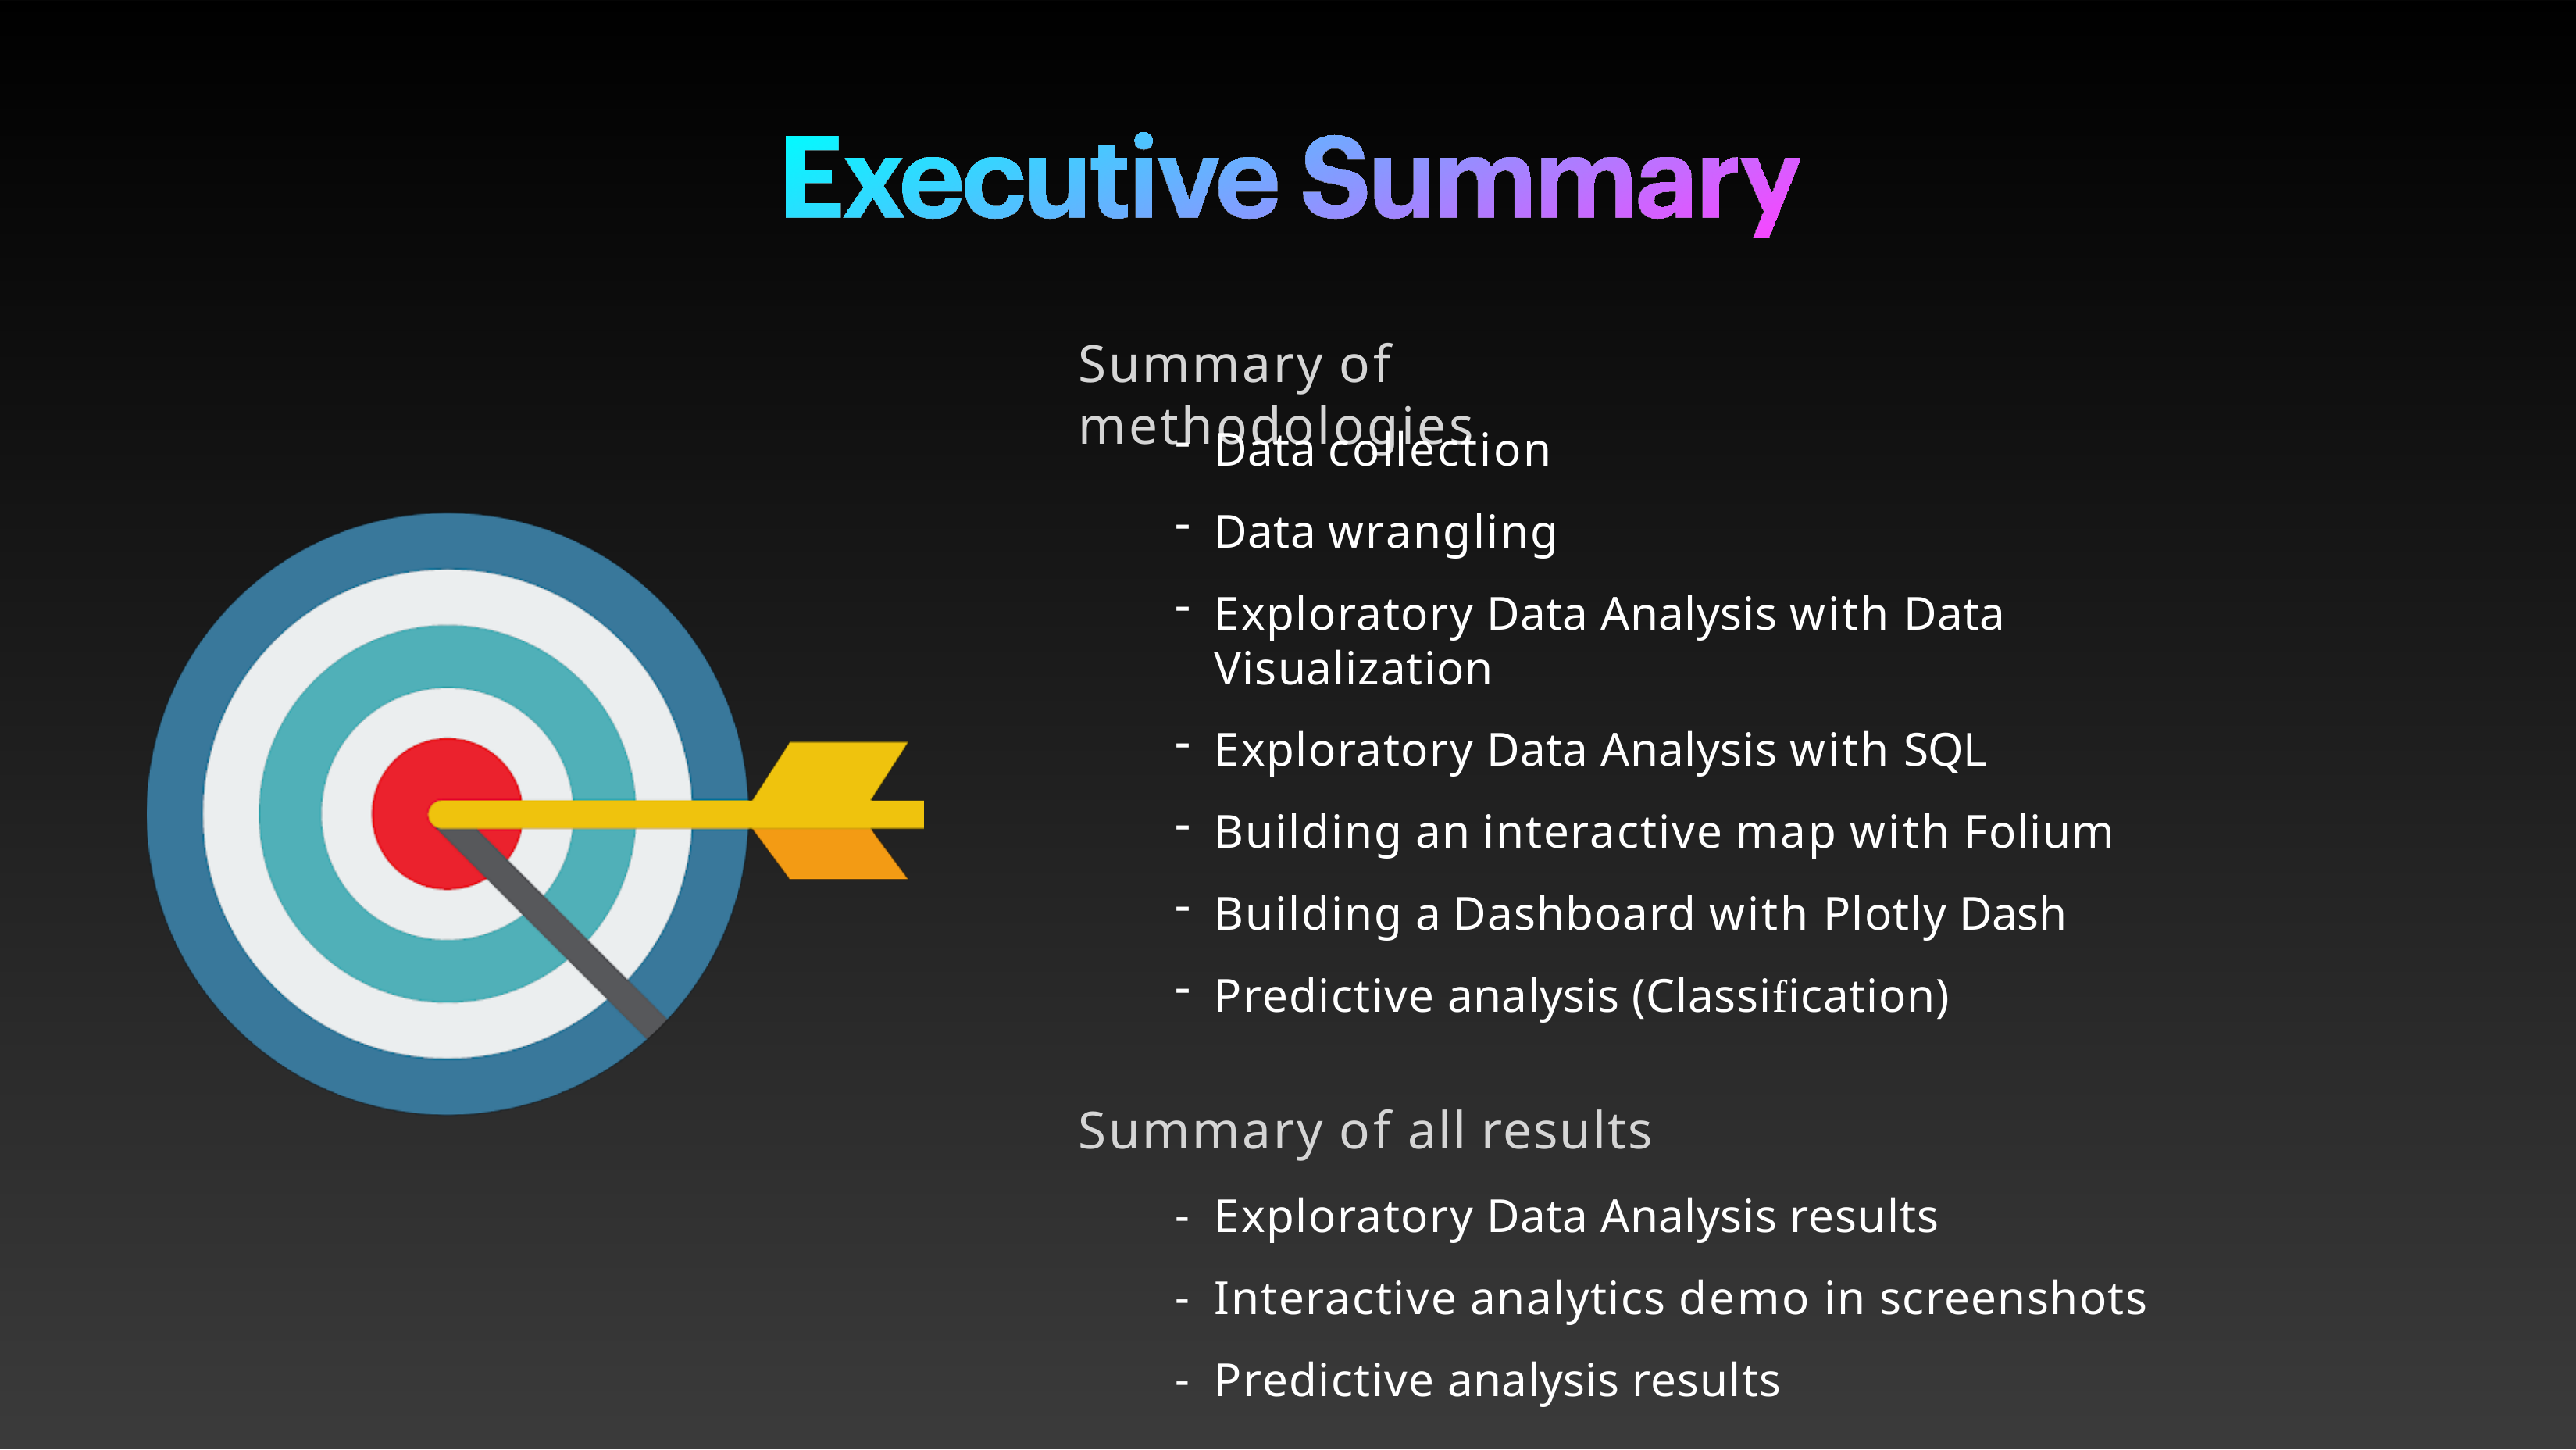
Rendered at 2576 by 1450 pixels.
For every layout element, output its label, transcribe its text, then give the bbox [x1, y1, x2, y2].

picture [0, 0, 2576, 1449]
list Data collection Data wrangling Exploratory Data Analysis with Data Visualization Exploratory Data Analysis with SQL Building an interactive map with Folium Building a Dashboard with Plotly Dash Predictive analysis (Classification) Summary of all results Exploratory Data Analysis results Interactive analytics demo in screenshots Predictive analysis results [1076, 391, 2252, 1405]
title Summary of methodologies [1076, 329, 1761, 391]
